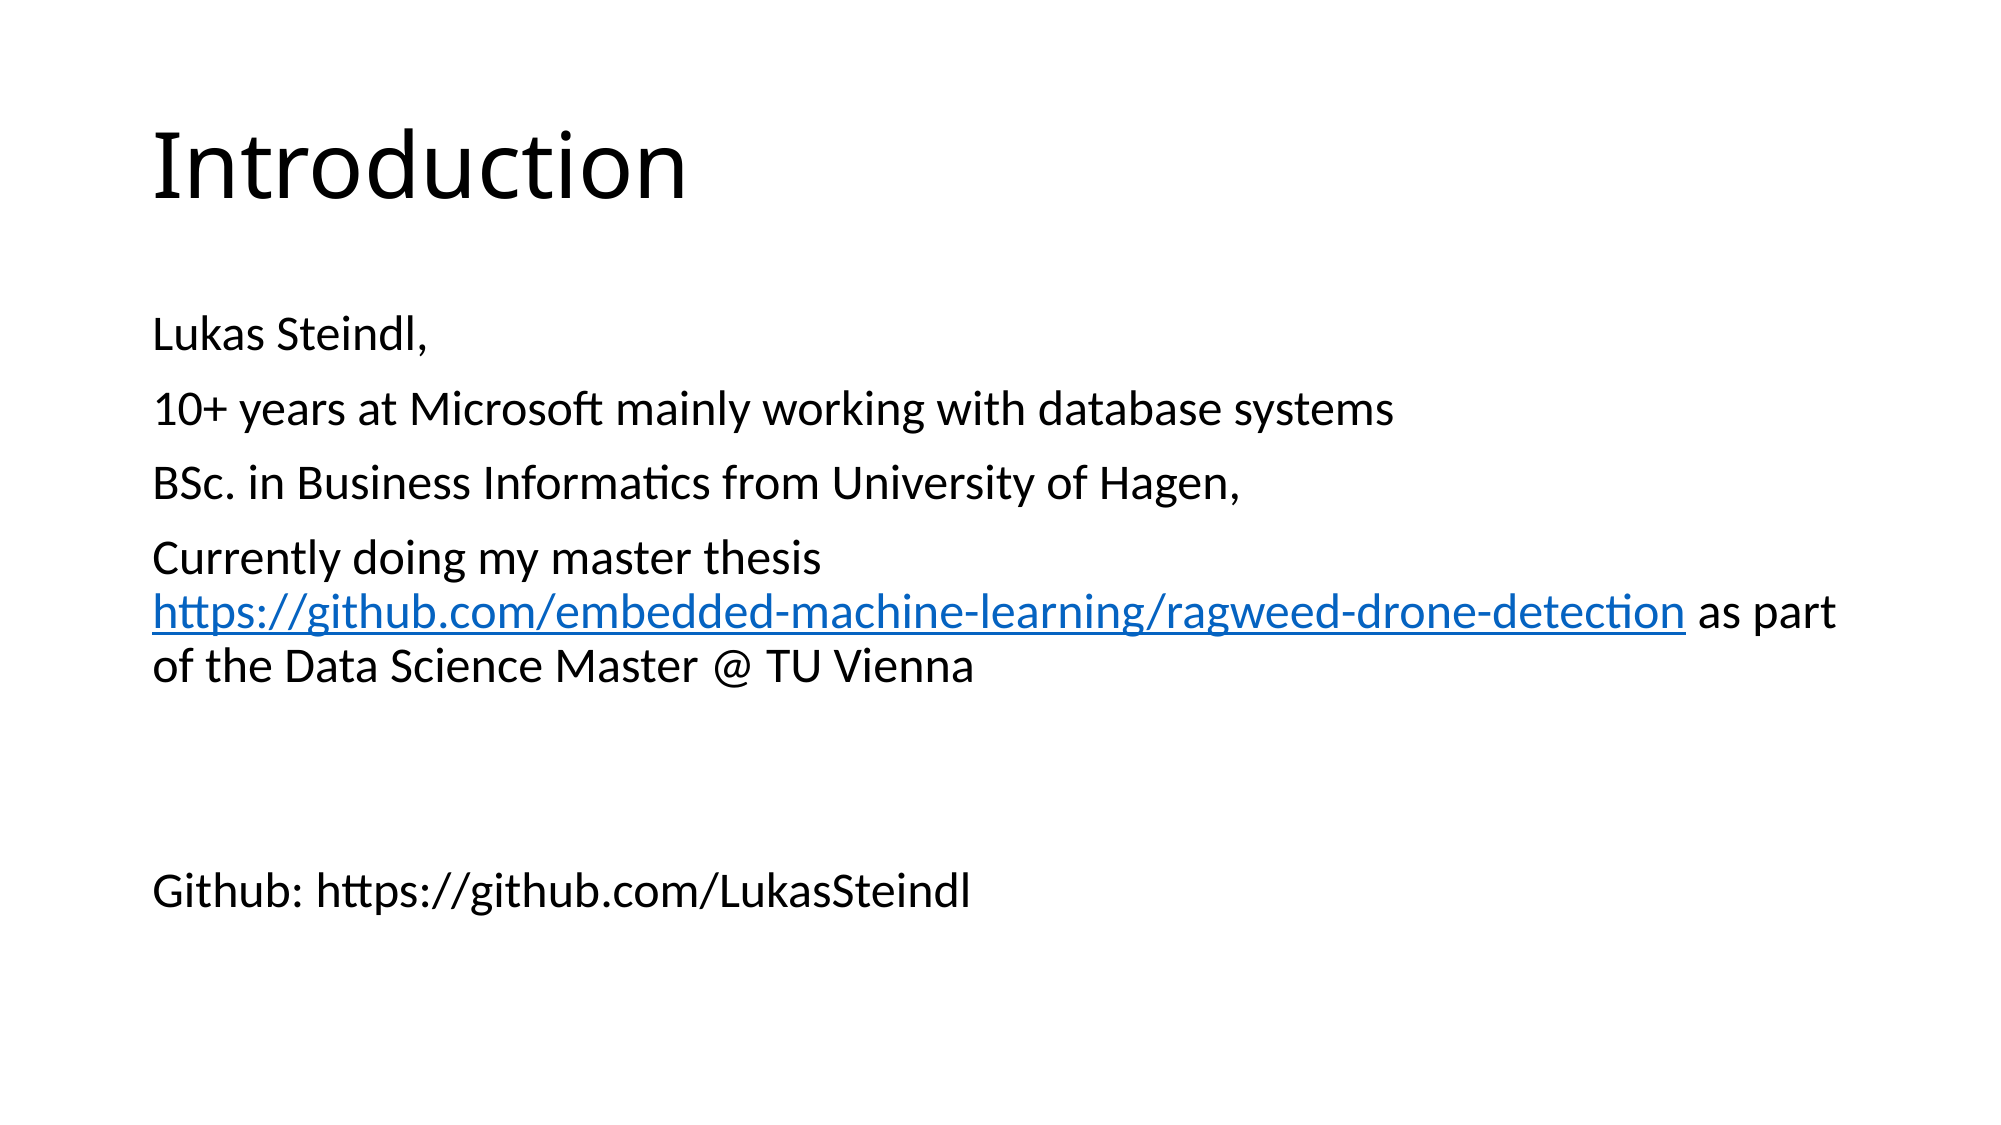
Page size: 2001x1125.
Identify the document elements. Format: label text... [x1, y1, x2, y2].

title Introduction [137, 59, 1863, 278]
list Lukas Steindl, 10+ years at Microsoft mainly working with database systems BSc. in Business Informatics from University of Hagen, Currently doing my master thesis https://github.com/embedded-machine-learning/ragweed-drone-detection as part of the Data Science Master @ TU Vienna Github: https://github.com/LukasSteindl [137, 299, 1863, 1014]
